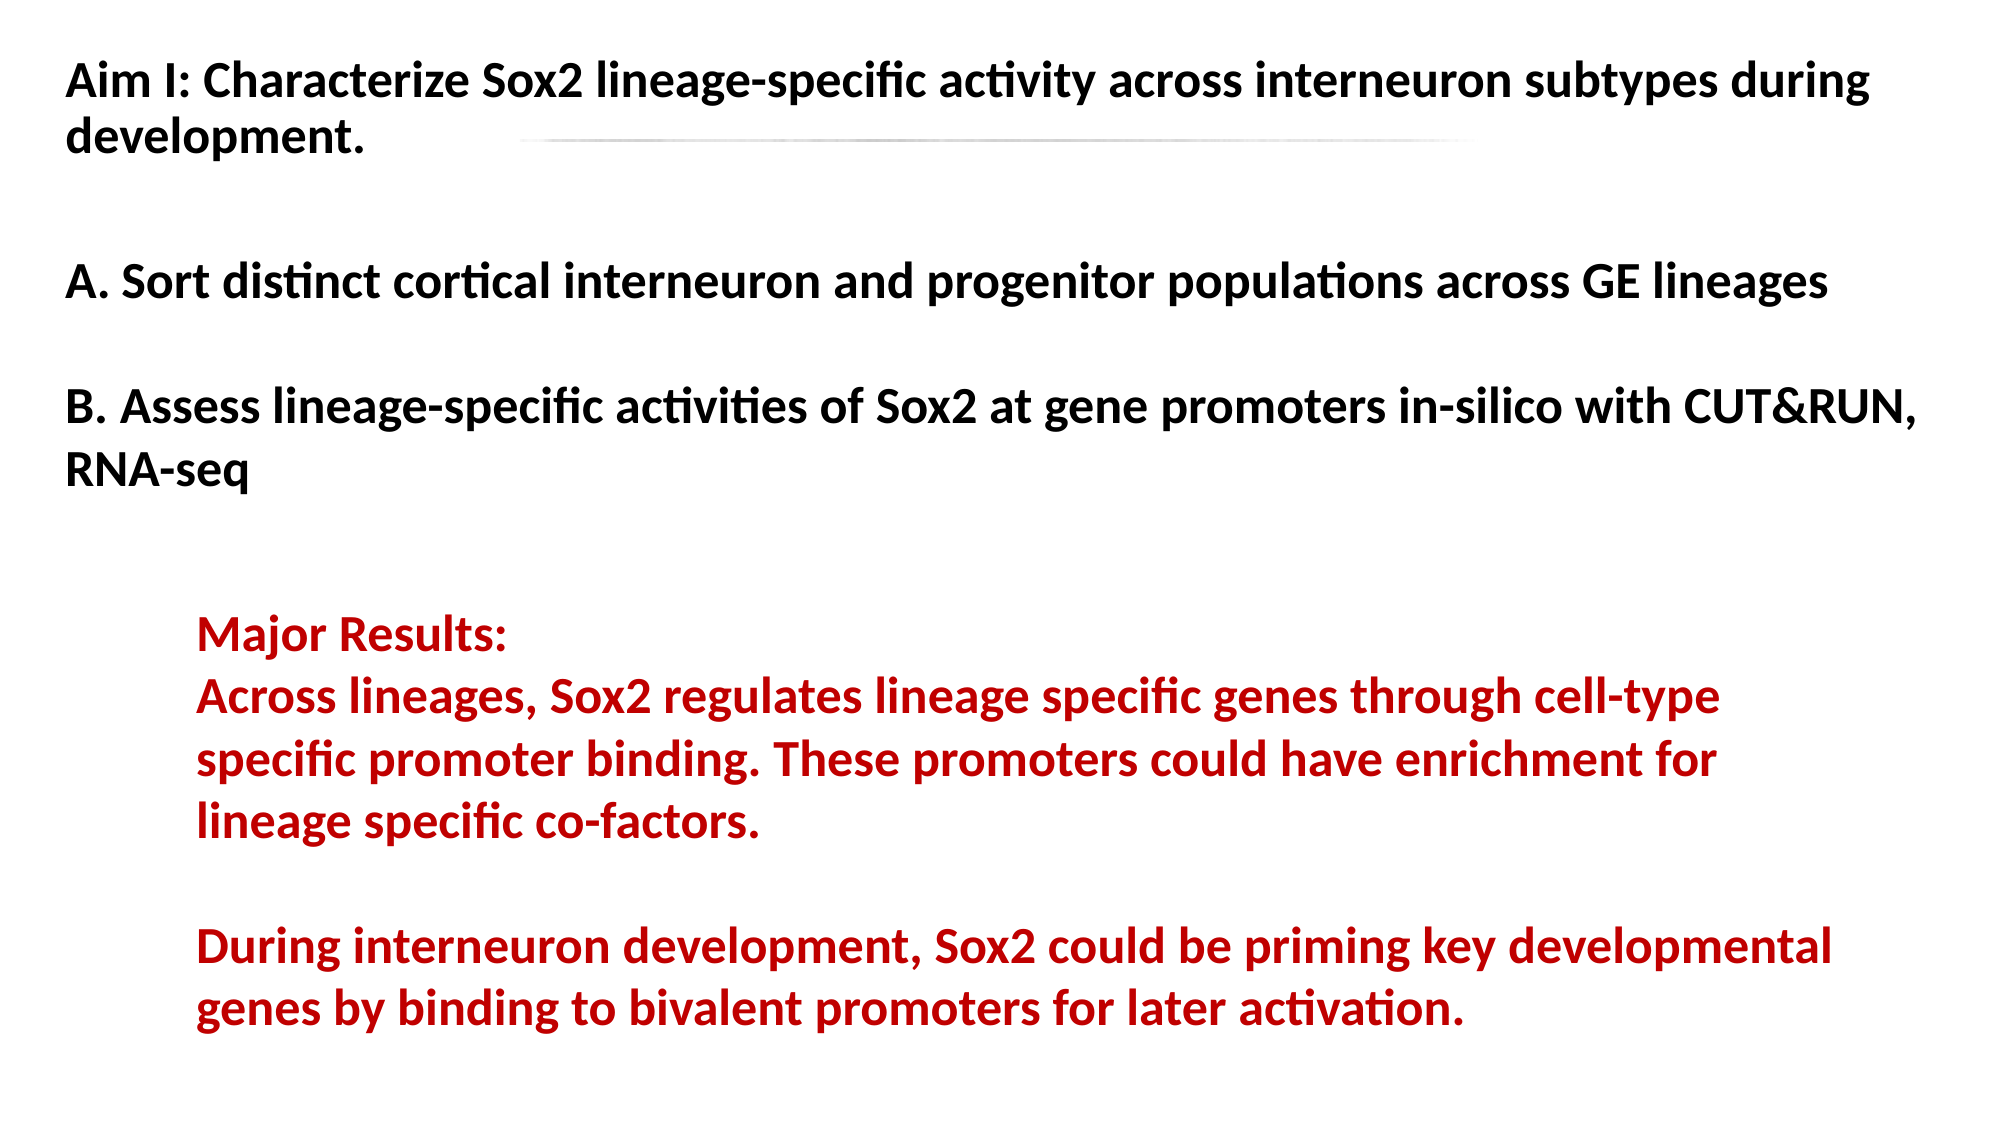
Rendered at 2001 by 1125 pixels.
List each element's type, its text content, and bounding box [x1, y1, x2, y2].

text_box Sort distinct cortical interneuron and progenitor populations across GE lineages B. Assess lineage-specific activities of Sox2 at gene promoters in-silico with CUT&RUN, RNA-seq [50, 239, 2000, 504]
title Aim I: Characterize Sox2 lineage-specific activity across interneuron subtypes during development. [50, 0, 1918, 218]
text_box Major Results: Across lineages, Sox2 regulates lineage specific genes through cell-type specific promoter binding. These promoters could have enrichment for lineage specific co-factors. During interneuron development, Sox2 could be priming key developmental genes by binding to bivalent promoters for later activation. [181, 591, 1869, 1044]
